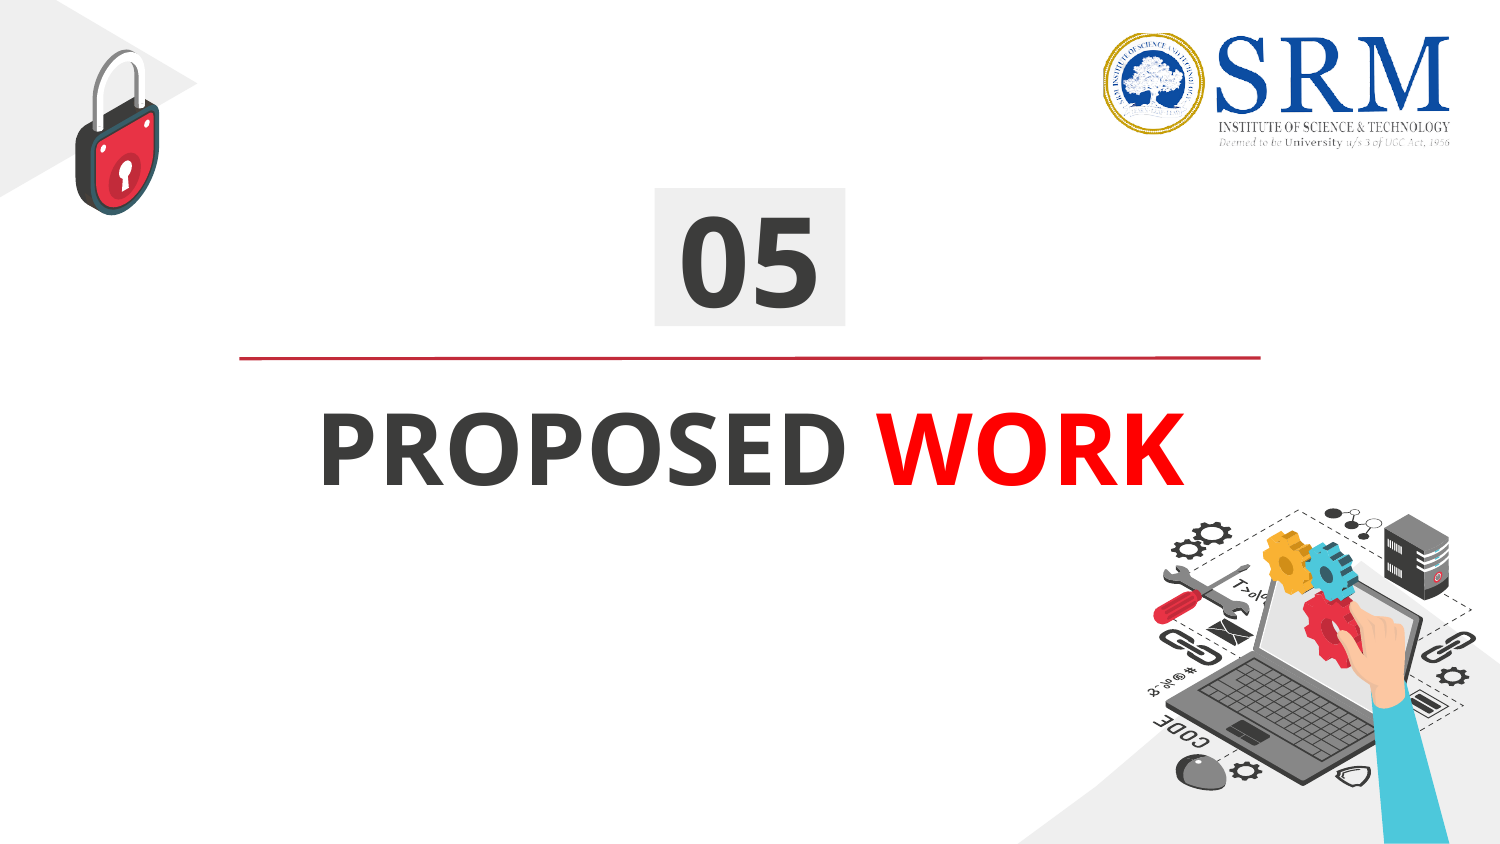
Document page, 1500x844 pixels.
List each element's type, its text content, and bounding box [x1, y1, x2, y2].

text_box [1147, 508, 1478, 844]
title 05 [654, 188, 846, 327]
picture [1081, 11, 1489, 168]
title PROPOSED WORK [239, 370, 1261, 509]
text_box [75, 49, 160, 216]
